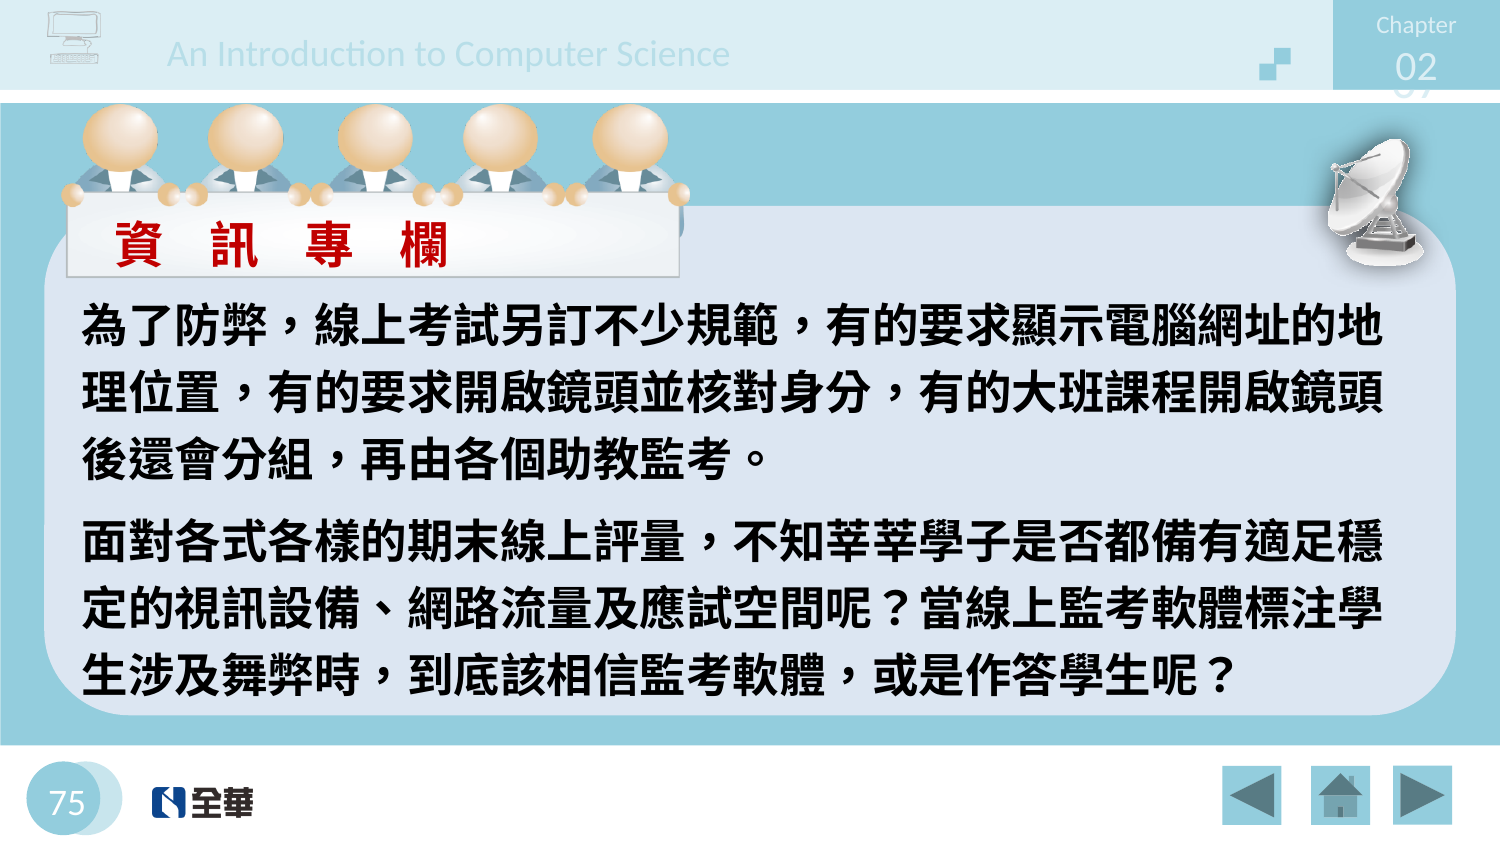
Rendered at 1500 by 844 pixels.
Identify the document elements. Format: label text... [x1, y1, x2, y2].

picture [47, 11, 101, 64]
list 為了防弊，線上考試另訂不少規範，有的要求顯示電腦網址的地理位置，有的要求開啟鏡頭並核對身分，有的大班課程開啟鏡頭後還會分組，再由各個助教監考。 面對各式各樣的期末線上評量，不知莘莘學子是否都備有適足穩定的視訊設備、網路流量及應試空間呢？當線上監考軟體標注學生涉及舞弊時，到底該相信監考軟體，或是作答學生呢？ [66, 277, 1417, 716]
picture [152, 787, 253, 818]
picture [1328, 139, 1430, 266]
picture [59, 104, 690, 282]
